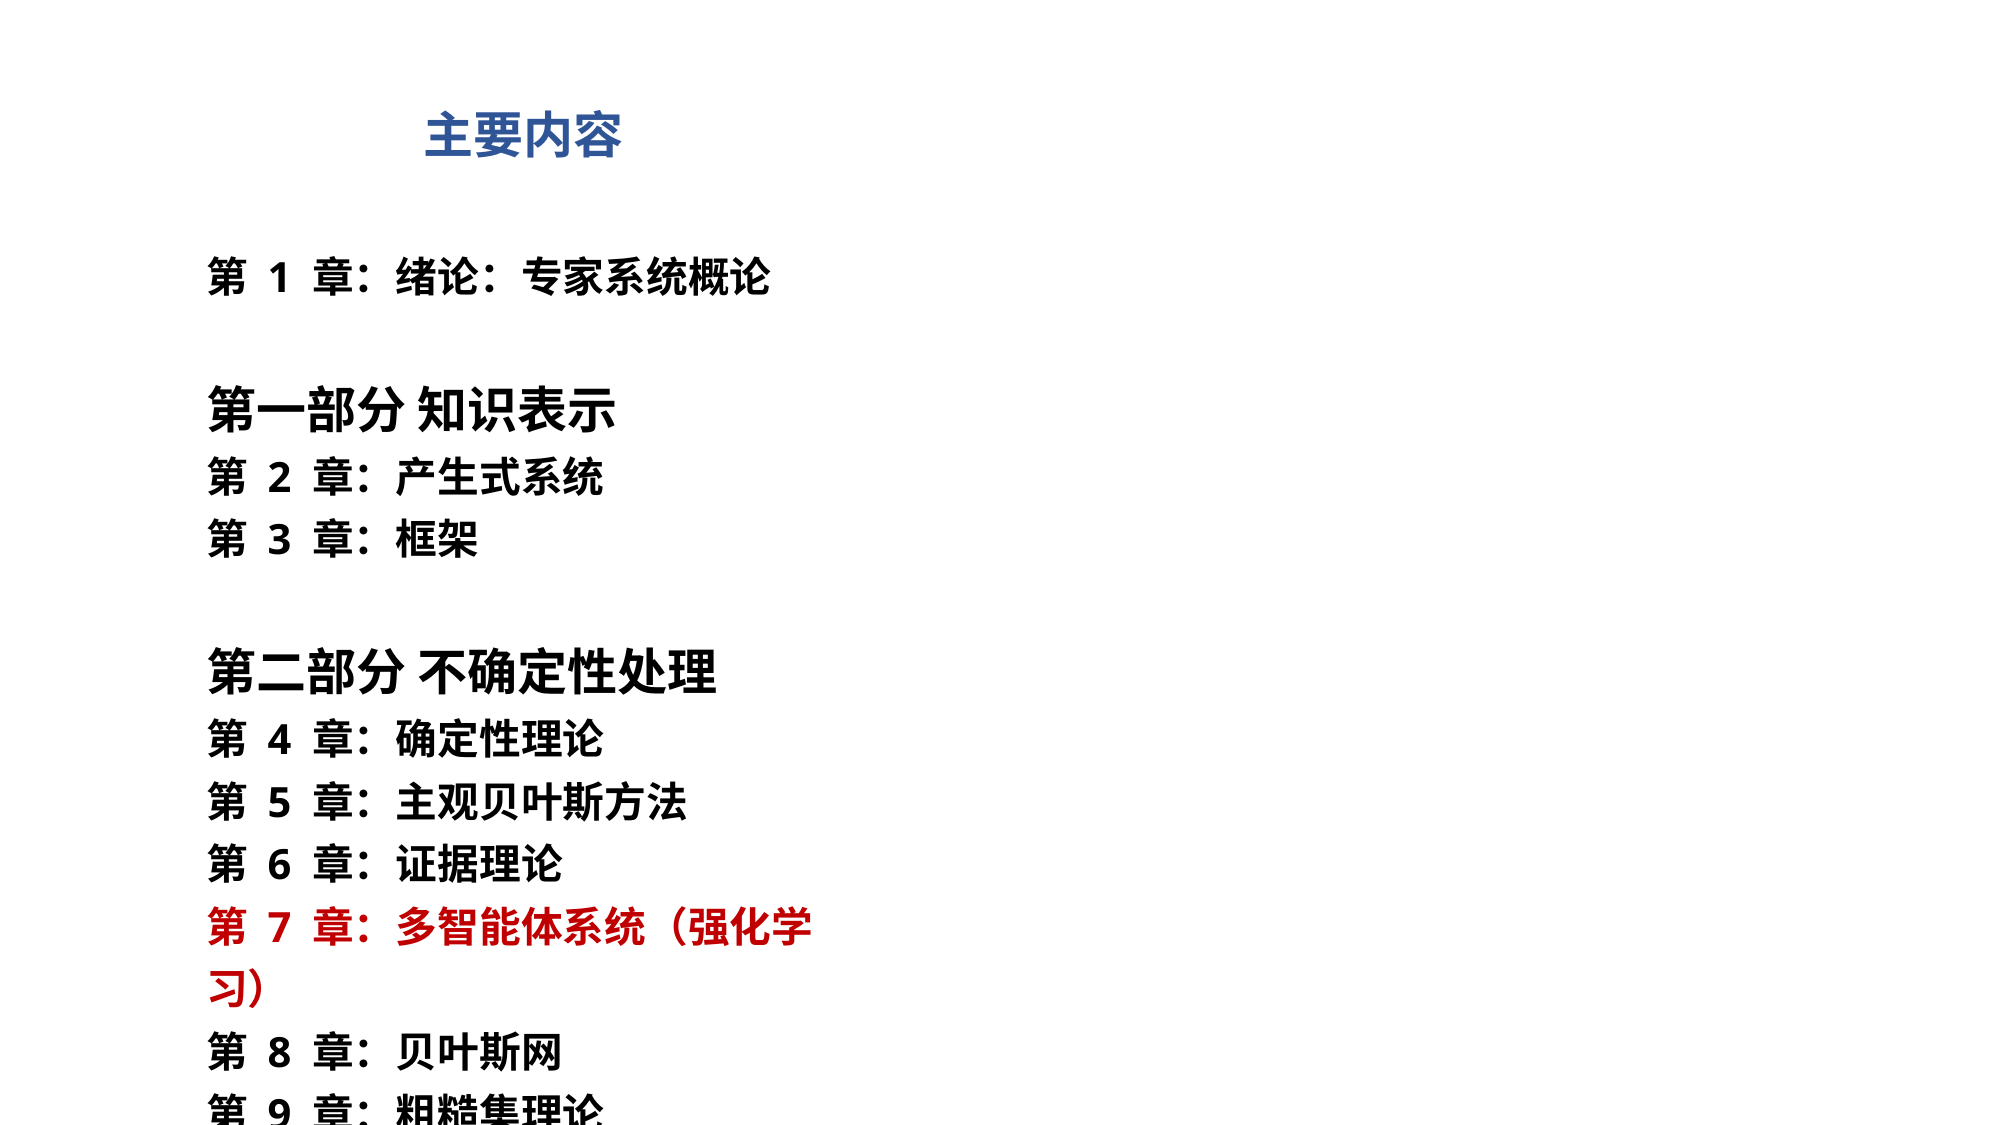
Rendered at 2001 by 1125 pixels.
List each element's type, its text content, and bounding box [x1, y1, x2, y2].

text_box 主要内容 第 1 章：绪论：专家系统概论 第一部分 知识表示 第 2 章：产生式系统 第 3 章：框架 第二部分 不确定性处理 第 4 章：确定性理论 第 5 章：主观贝叶斯方法 第 6 章：证据理论 第 7 章：多智能体系统（强化学习） 第 8 章：贝叶斯网 第 9 章：粗糙集理论 [191, 80, 867, 1125]
